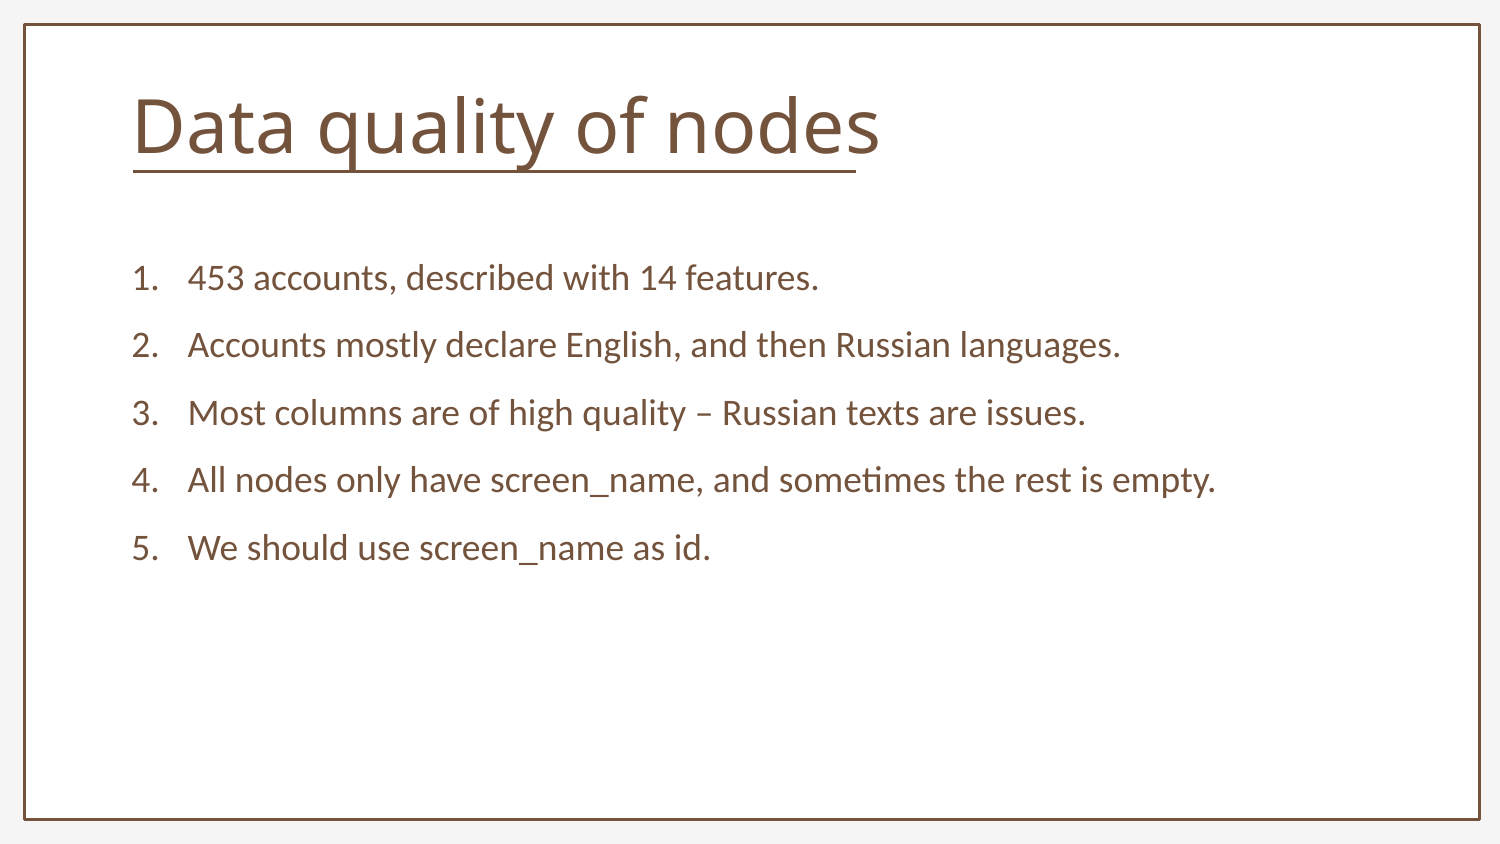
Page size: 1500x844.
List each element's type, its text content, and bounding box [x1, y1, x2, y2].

title Data quality of nodes [116, 63, 1339, 191]
text_box 453 accounts, described with 14 features. Accounts mostly declare English, and then Russian languages. Most columns are of high quality – Russian texts are issues. All nodes only have screen_name, and sometimes the rest is empty. We should use screen_name as id. [116, 214, 1339, 747]
